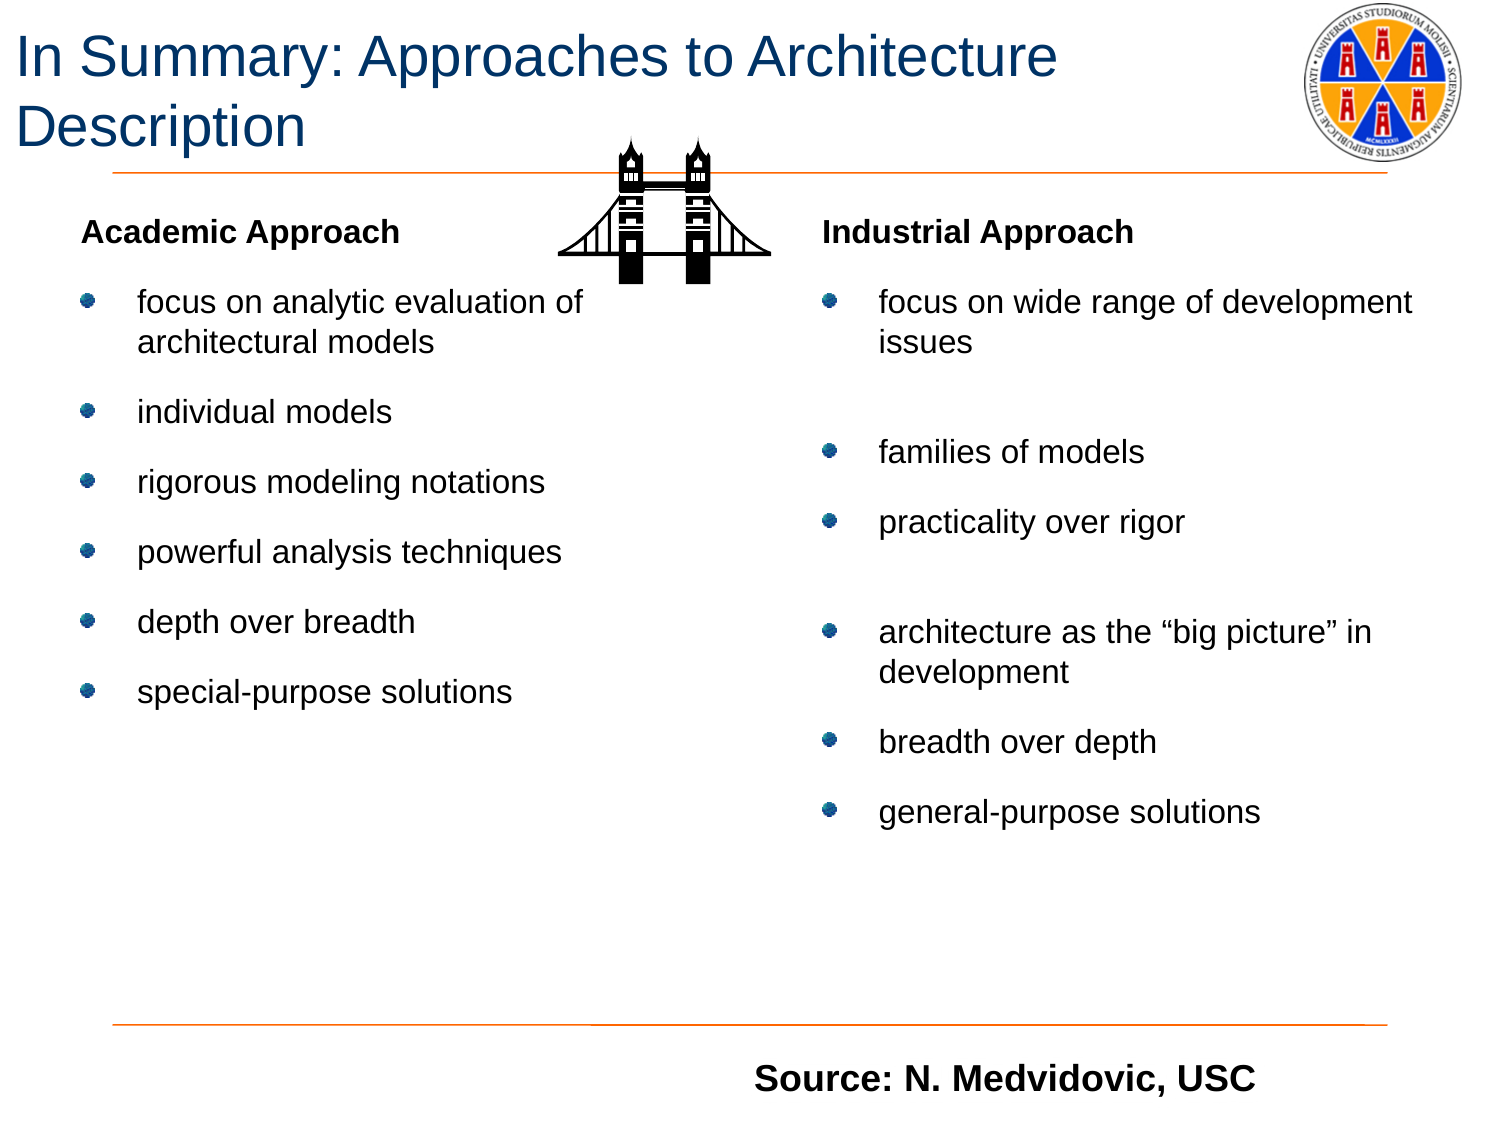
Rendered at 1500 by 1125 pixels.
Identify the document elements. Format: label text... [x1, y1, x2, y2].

picture [80, 403, 95, 418]
picture [822, 293, 837, 308]
picture [822, 732, 837, 747]
picture [80, 683, 95, 698]
text_box Source: N. Medvidovic, USC [739, 1047, 1272, 1107]
list Industrial Approach focus on wide range of development issues families of models practicality over rigor architecture as the “big picture” in development breadth over depth general-purpose solutions [807, 203, 1433, 988]
picture [822, 443, 837, 458]
picture [822, 513, 837, 528]
picture [822, 802, 837, 817]
list Academic Approach focus on analytic evaluation of architectural models individual models rigorous modeling notations powerful analysis techniques depth over breadth special-purpose solutions [65, 203, 691, 988]
picture [822, 623, 837, 638]
title In Summary: Approaches to Architecture Description [0, 18, 1302, 157]
picture [557, 135, 772, 285]
picture [80, 293, 95, 308]
picture [1269, 0, 1500, 166]
picture [80, 613, 95, 628]
picture [80, 543, 95, 558]
picture [80, 473, 95, 488]
